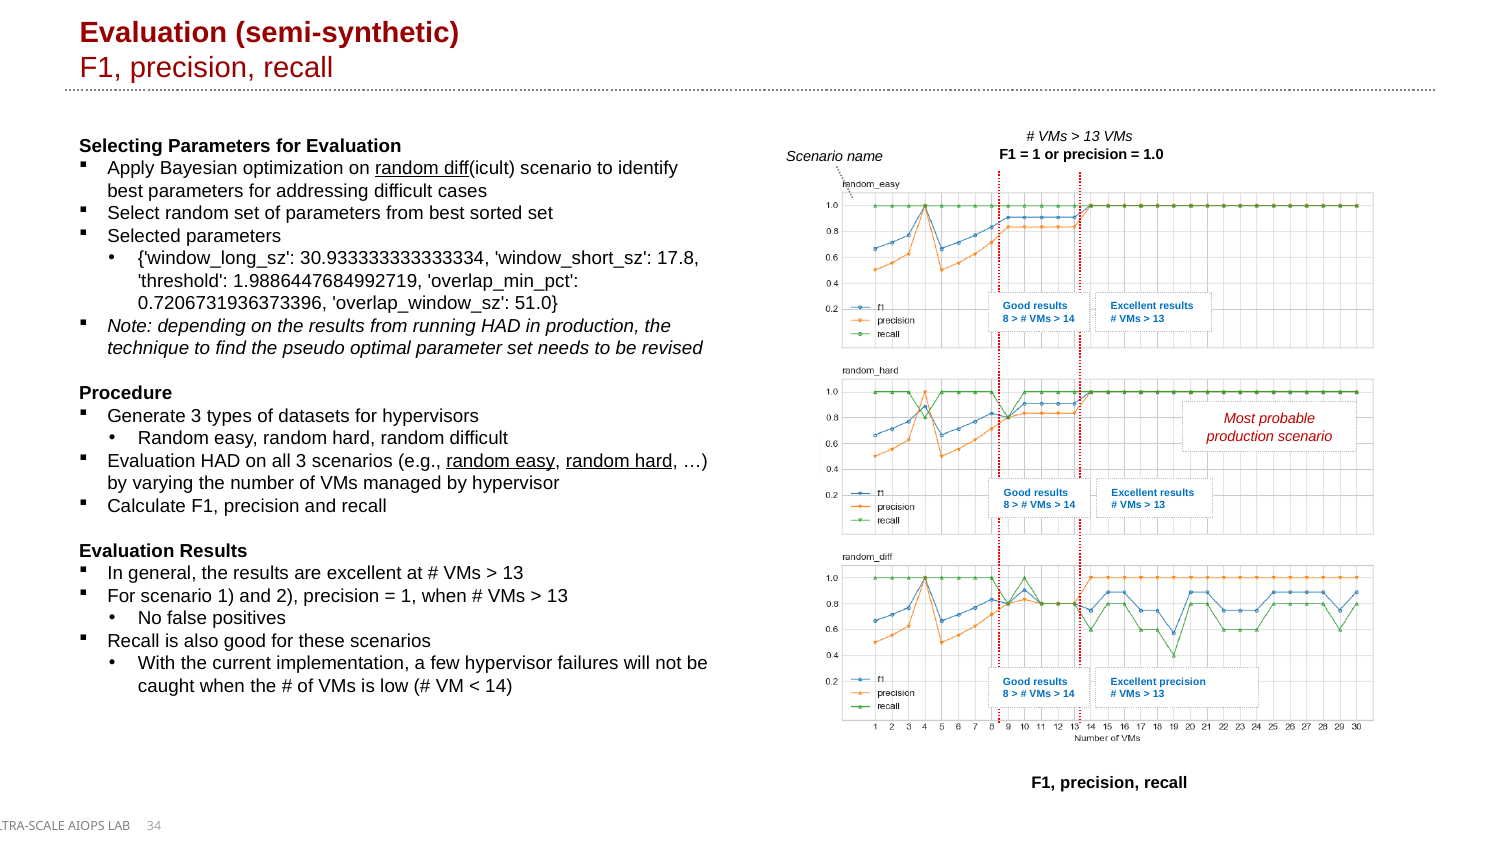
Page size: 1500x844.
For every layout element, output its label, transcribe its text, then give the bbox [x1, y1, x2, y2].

text_box Scenario name [762, 139, 907, 172]
title Evaluation (semi-synthetic) F1, precision, recall [64, 0, 1436, 91]
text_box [835, 164, 853, 199]
picture [819, 177, 1378, 748]
text_box F1, precision, recall [926, 764, 1298, 799]
text_box Selecting Parameters for Evaluation Apply Bayesian optimization on random diff(icult) scenario to identify best parameters for addressing difficult cases Select random set of parameters from best sorted set Selected parameters {'window_long_sz': 30.933333333333334, 'window_short_sz': 17.8, 'threshold': 1.9886447684992719, 'overlap_min_pct': 0.7206731936373396, 'overlap_window_sz': 51.0} Note: depending on the results from running HAD in production, the technique to find the pseudo optimal parameter set needs to be revised Procedure Generate 3 types of datasets for hypervisors Random easy, random hard, random difficult Evaluation HAD on all 3 scenarios (e.g., random easy, random hard, …) by varying the number of VMs managed by hypervisor Calculate F1, precision and recall Evaluation Results In general, the results are excellent at # VMs > 13 For scenario 1) and 2), precision = 1, when # VMs > 13 No false positives Recall is also good for these scenarios With the current implementation, a few hypervisor failures will not be caught when the # of VMs is low (# VM < 14) [64, 126, 723, 704]
text_box # VMs > 13 VMs F1 = 1 or precision = 1.0 [974, 119, 1189, 170]
